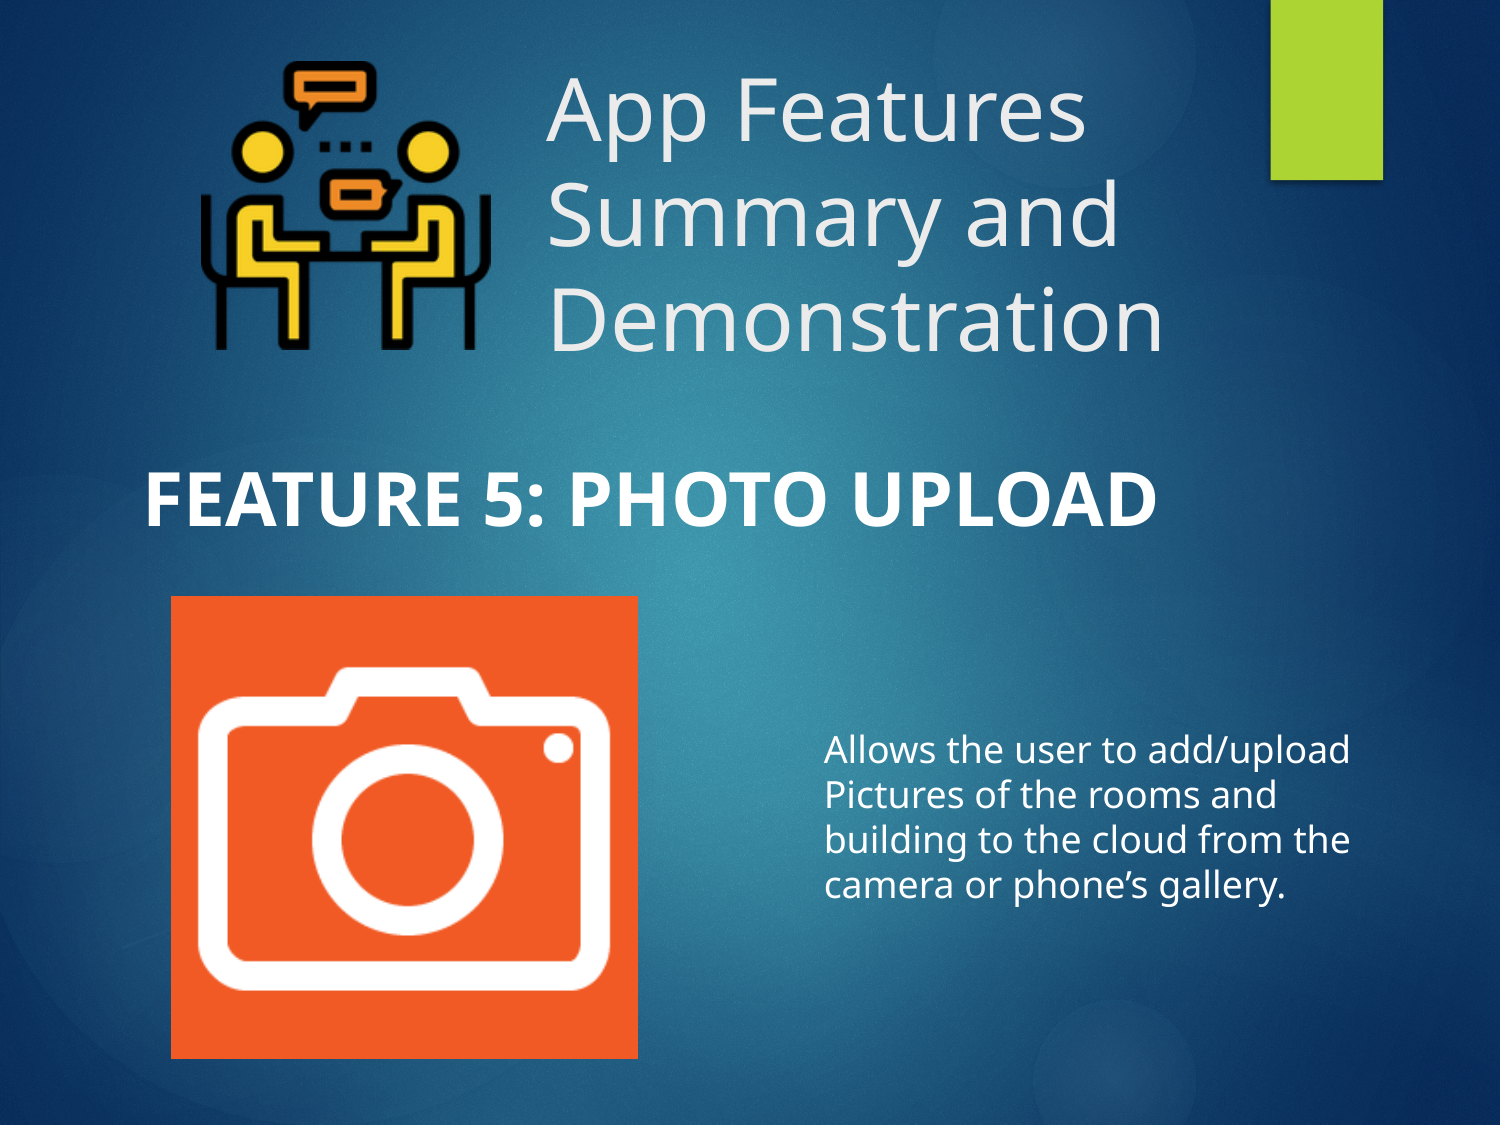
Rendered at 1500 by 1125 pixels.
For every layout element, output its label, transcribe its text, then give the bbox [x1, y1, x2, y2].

picture [170, 595, 638, 1059]
text_box Allows the user to add/upload Pictures of the rooms and building to the cloud from the camera or phone’s gallery. [809, 718, 1400, 914]
title App Features Summary and Demonstration [531, 46, 1384, 276]
text_box FEATURE 5: PHOTO UPLOAD [127, 444, 1176, 550]
picture [201, 61, 491, 351]
